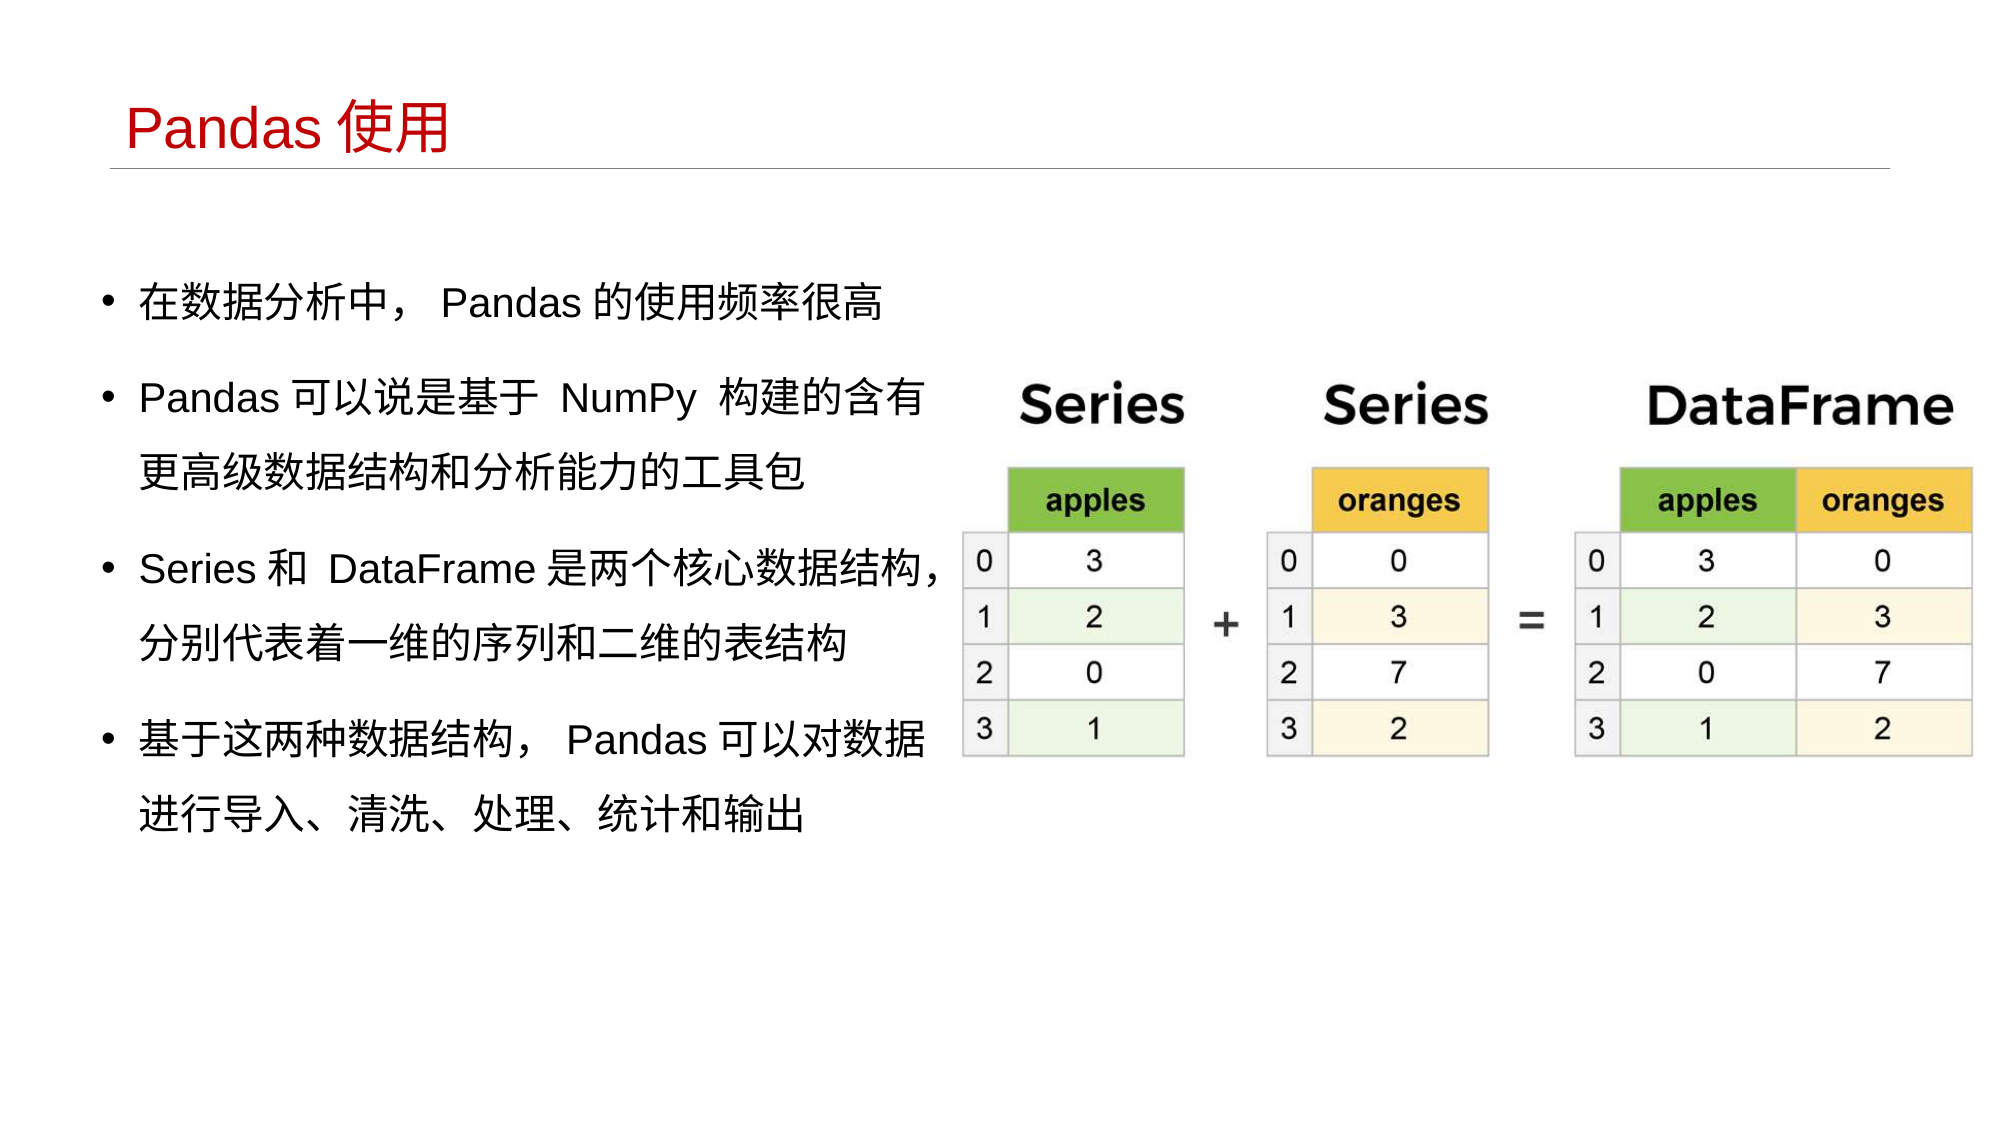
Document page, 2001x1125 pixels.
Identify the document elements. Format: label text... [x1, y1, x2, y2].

title Pandas使用 [109, 0, 1890, 169]
text_box 在数据分析中，Pandas的使用频率很高 Pandas可以说是基于 NumPy 构建的含有更高级数据结构和分析能力的工具包 Series和 DataFrame是两个核心数据结构，分别代表着一维的序列和二维的表结构 基于这两种数据结构，Pandas可以对数据进行导入、清洗、处理、统计和输出 [93, 243, 940, 895]
picture [948, 365, 1986, 773]
